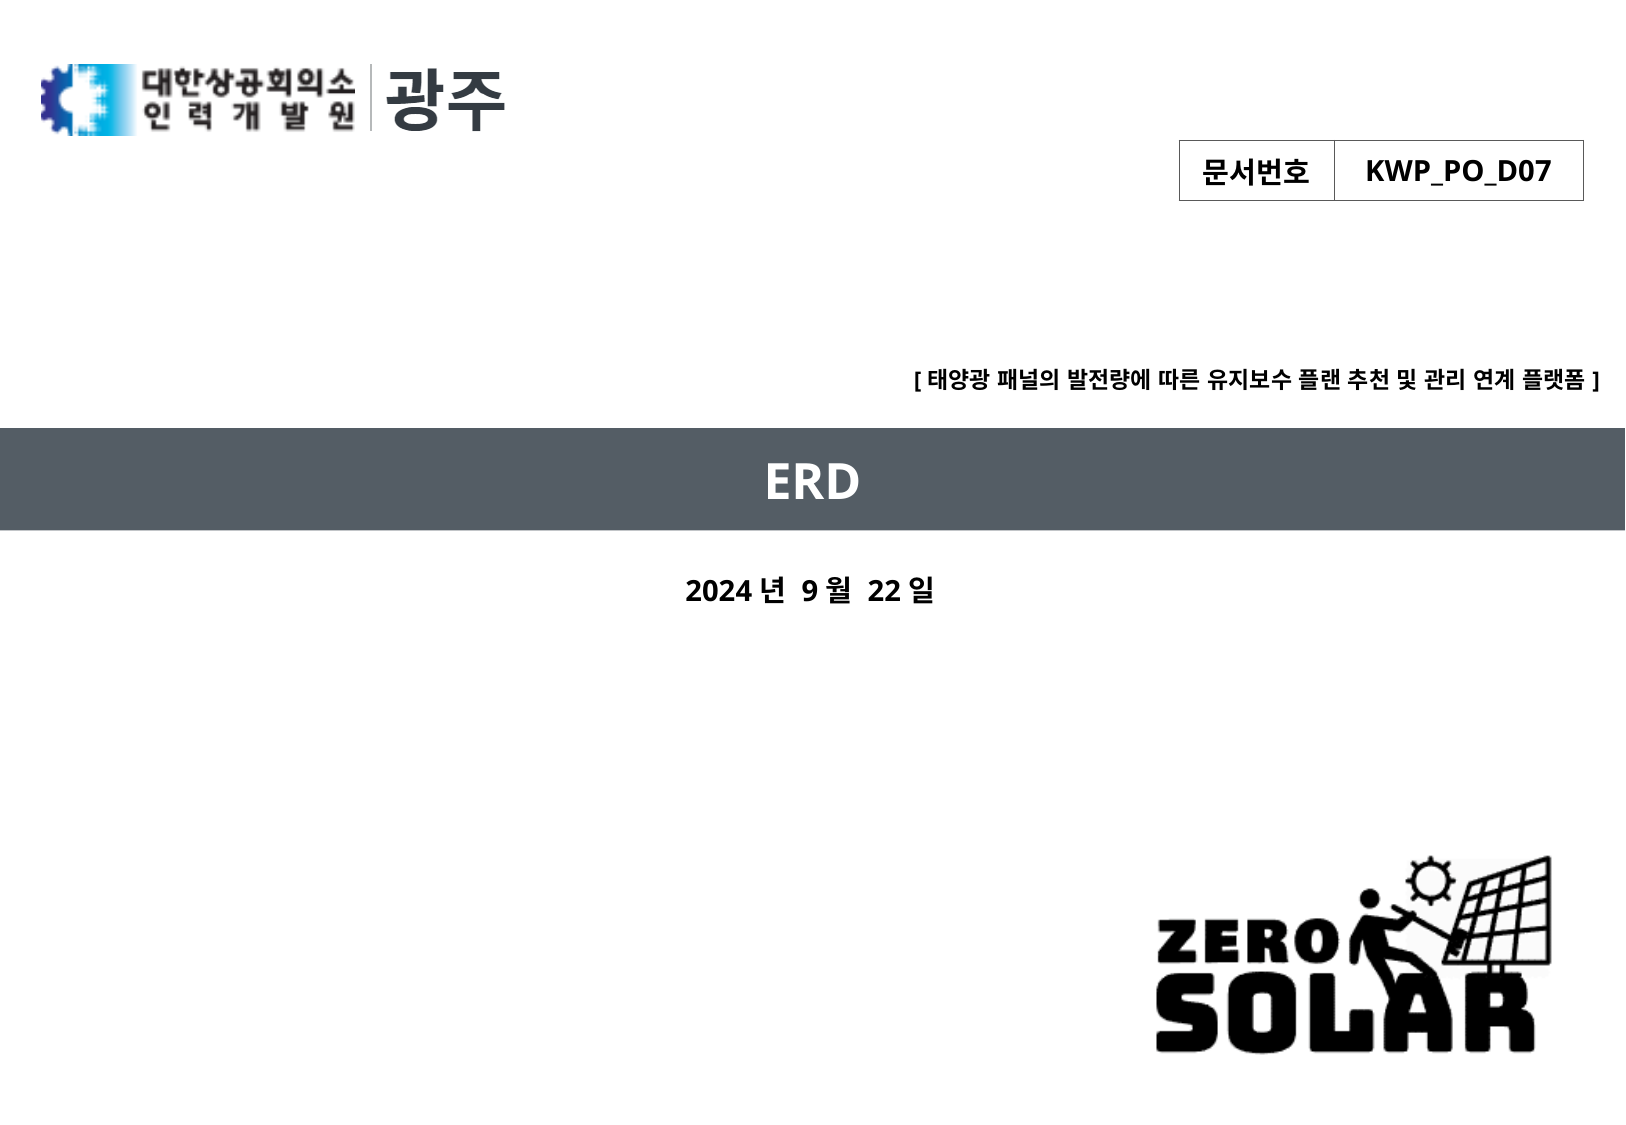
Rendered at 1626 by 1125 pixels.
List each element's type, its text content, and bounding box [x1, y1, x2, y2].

text_box 2024년 9월 22일 [670, 564, 950, 615]
table_header 문서번호 [1180, 141, 1334, 200]
picture [1138, 842, 1561, 1058]
text_box ERD [0, 427, 1625, 531]
picture [41, 44, 509, 144]
text_box [태양광 패널의 발전량에 따른 유지보수 플랜 추천 및 관리 연계 플랫폼] [862, 358, 1625, 401]
table_header KWP_PO_D07 [1335, 141, 1583, 200]
